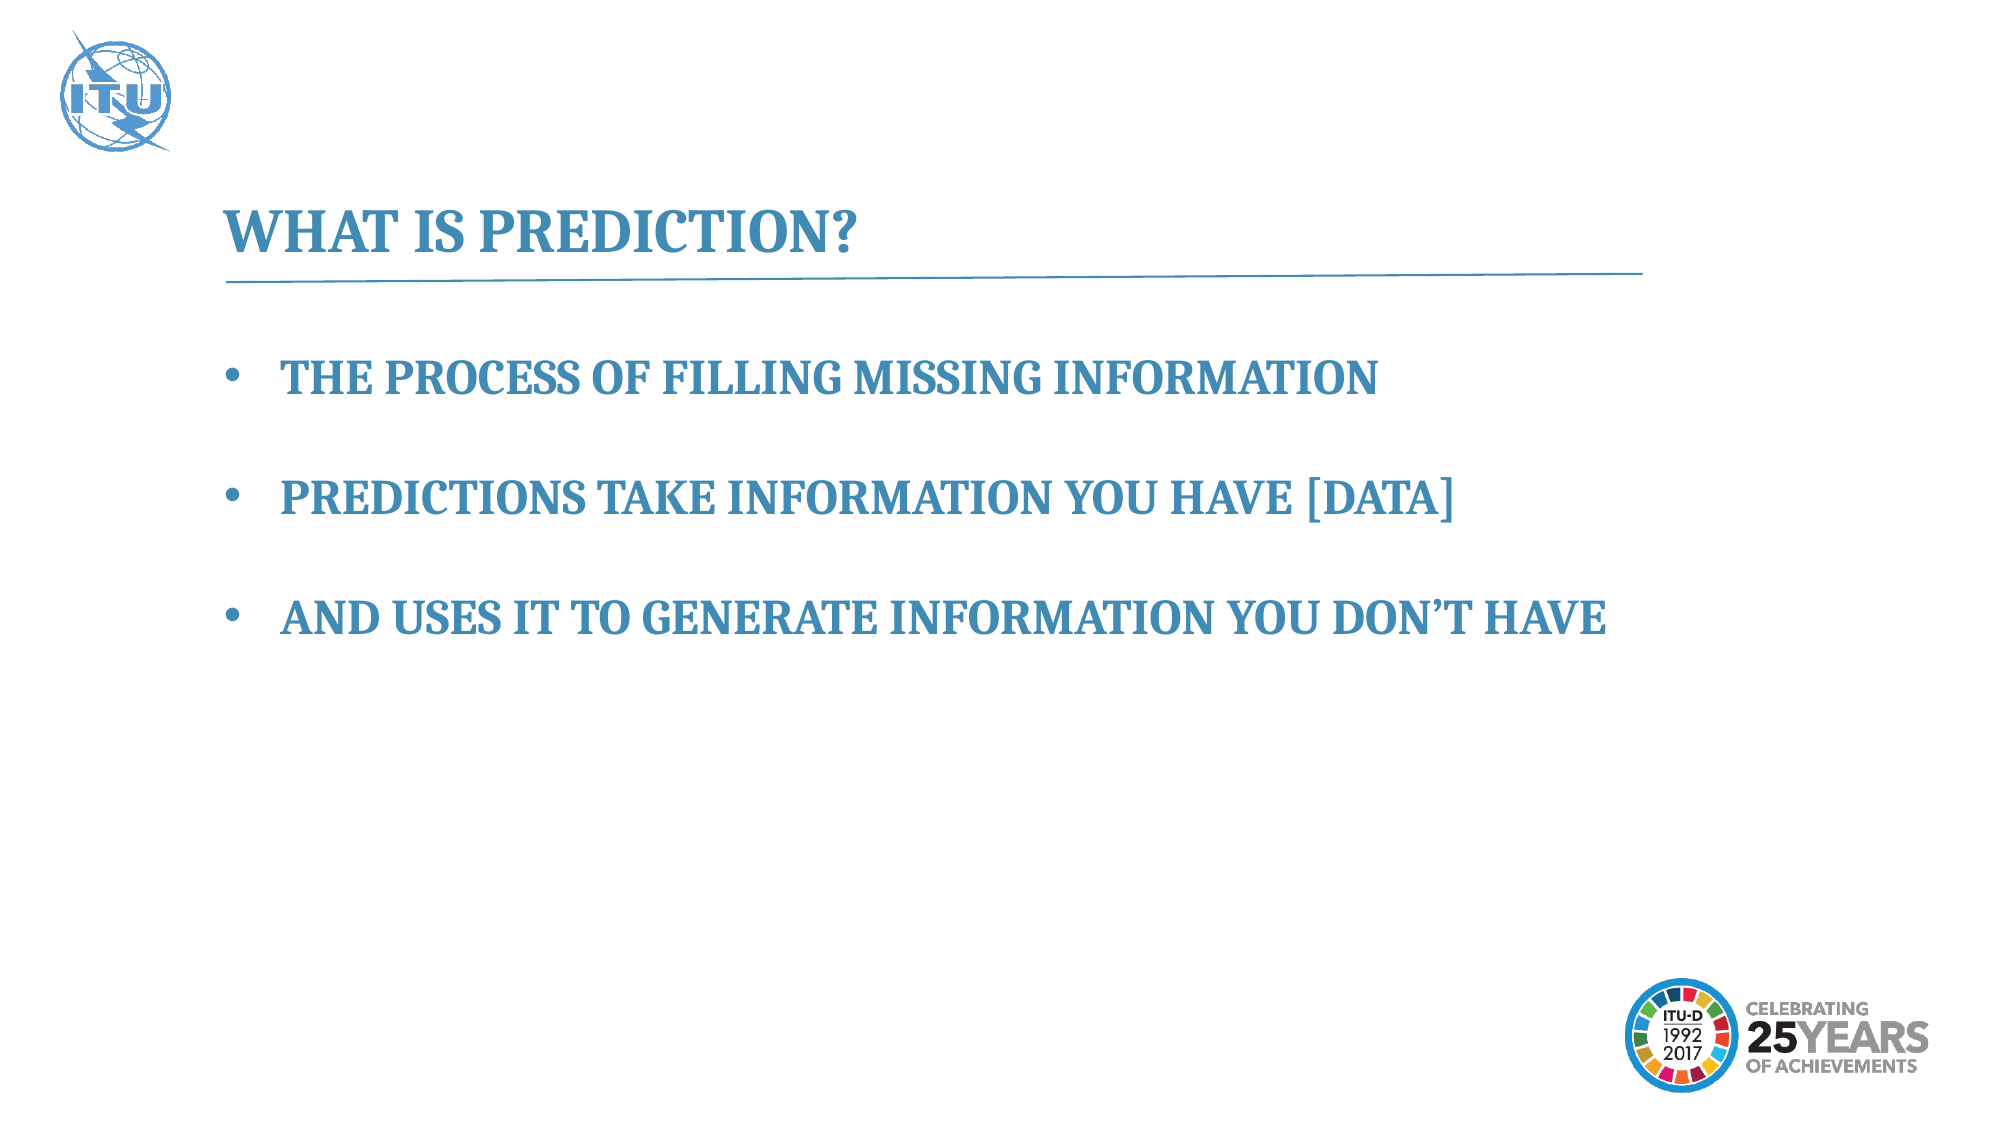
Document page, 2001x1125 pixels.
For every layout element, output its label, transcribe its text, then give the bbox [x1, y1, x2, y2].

text_box WHAT IS PREDICTION? [208, 182, 1718, 273]
picture [57, 26, 177, 156]
picture [1623, 977, 1930, 1093]
text_box THE PROCESS OF FILLING MISSING INFORMATION PREDICTIONS TAKE INFORMATION YOU HAVE [DATA] AND USES IT TO GENERATE INFORMATION YOU DON’T HAVE [209, 337, 1835, 653]
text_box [226, 273, 1643, 283]
